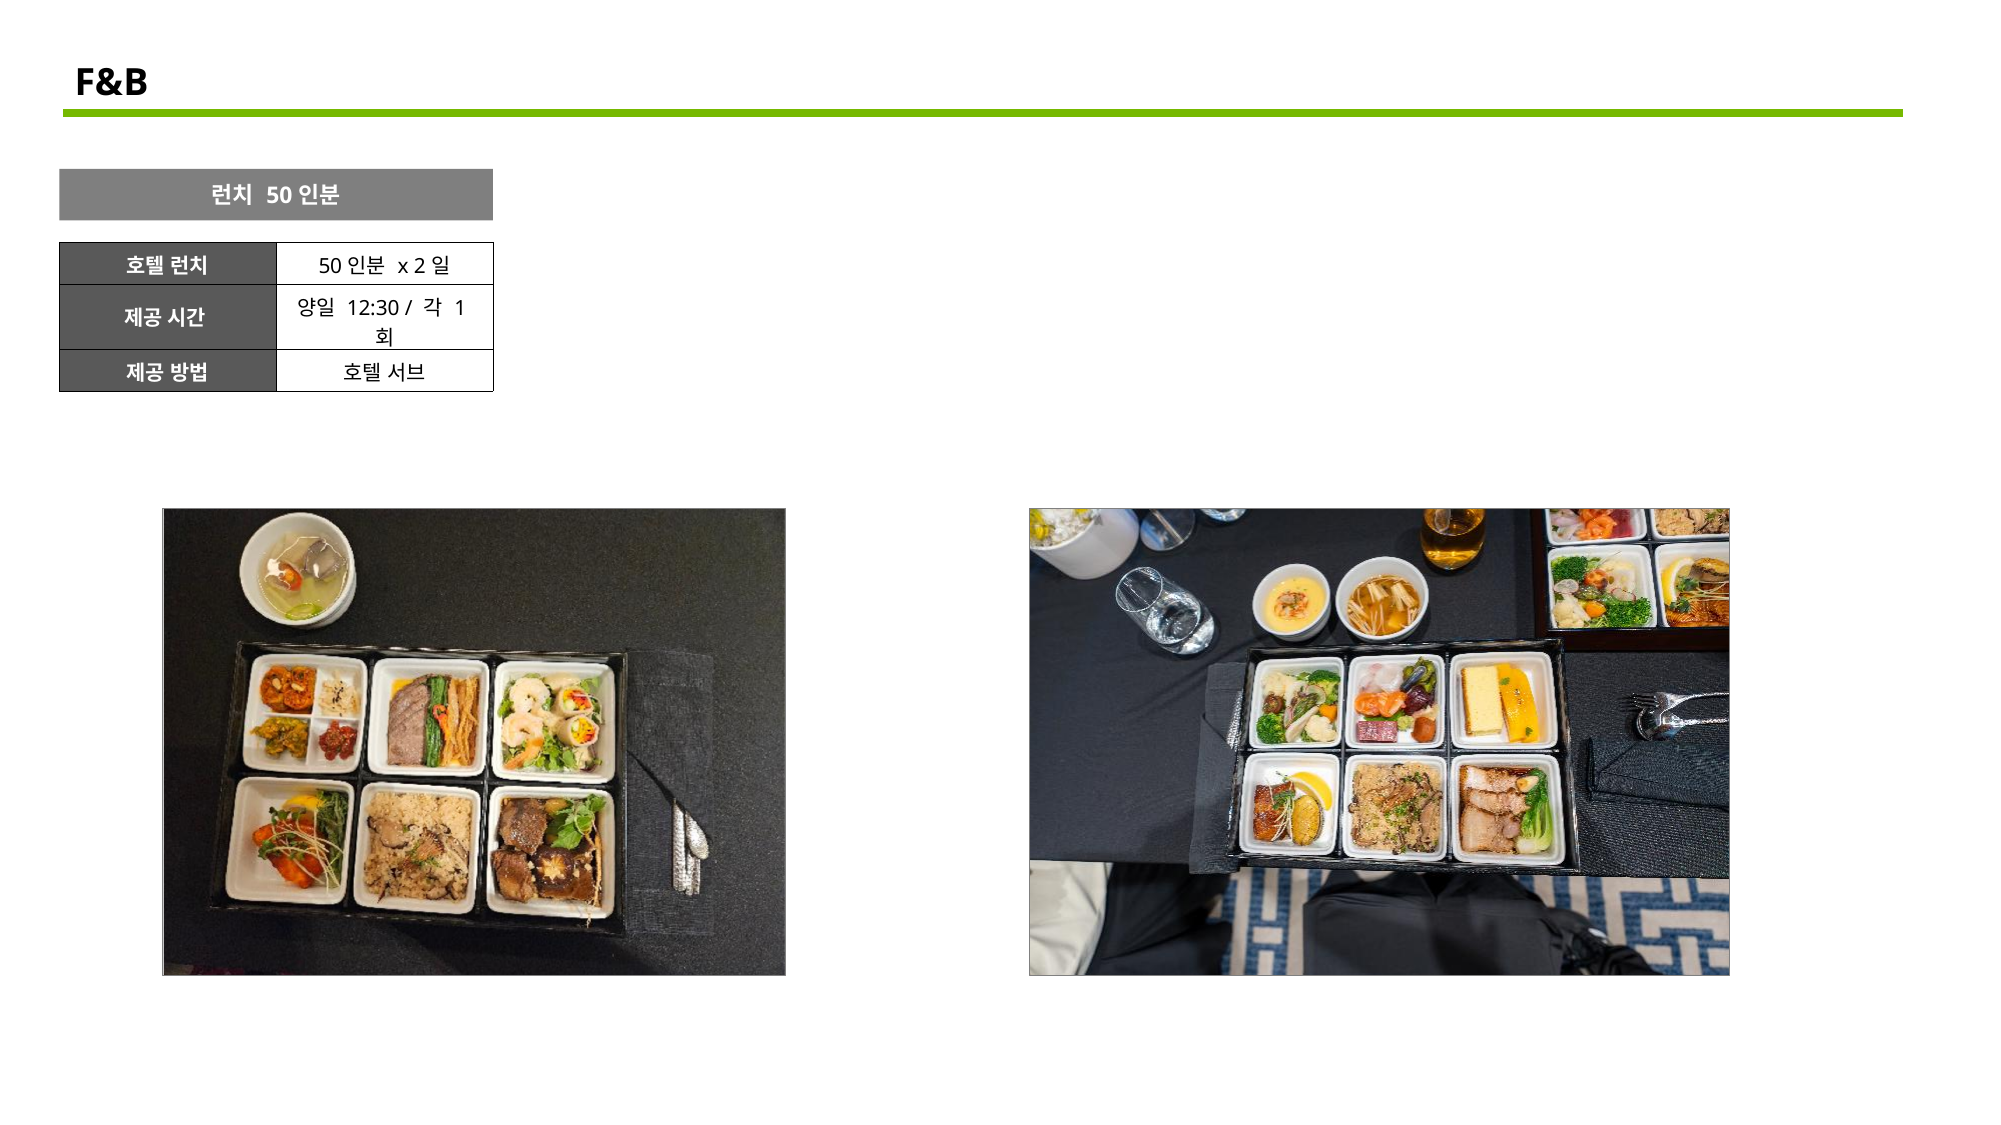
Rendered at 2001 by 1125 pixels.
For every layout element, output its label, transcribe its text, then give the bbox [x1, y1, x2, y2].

picture [164, 430, 784, 1054]
table_cell 양일 12:30 / 각 1회 [277, 285, 493, 349]
table_header 호텔 런치 [60, 243, 276, 284]
table_header 50인분 x 2일 [277, 243, 493, 284]
picture [1029, 508, 1729, 976]
text_box F&B [59, 50, 1069, 111]
text_box 런치 50인분 [59, 168, 493, 221]
table_cell 제공 방법 [60, 350, 276, 391]
table_cell 제공 시간 [60, 285, 276, 349]
table_cell 호텔 서브 [277, 350, 493, 391]
